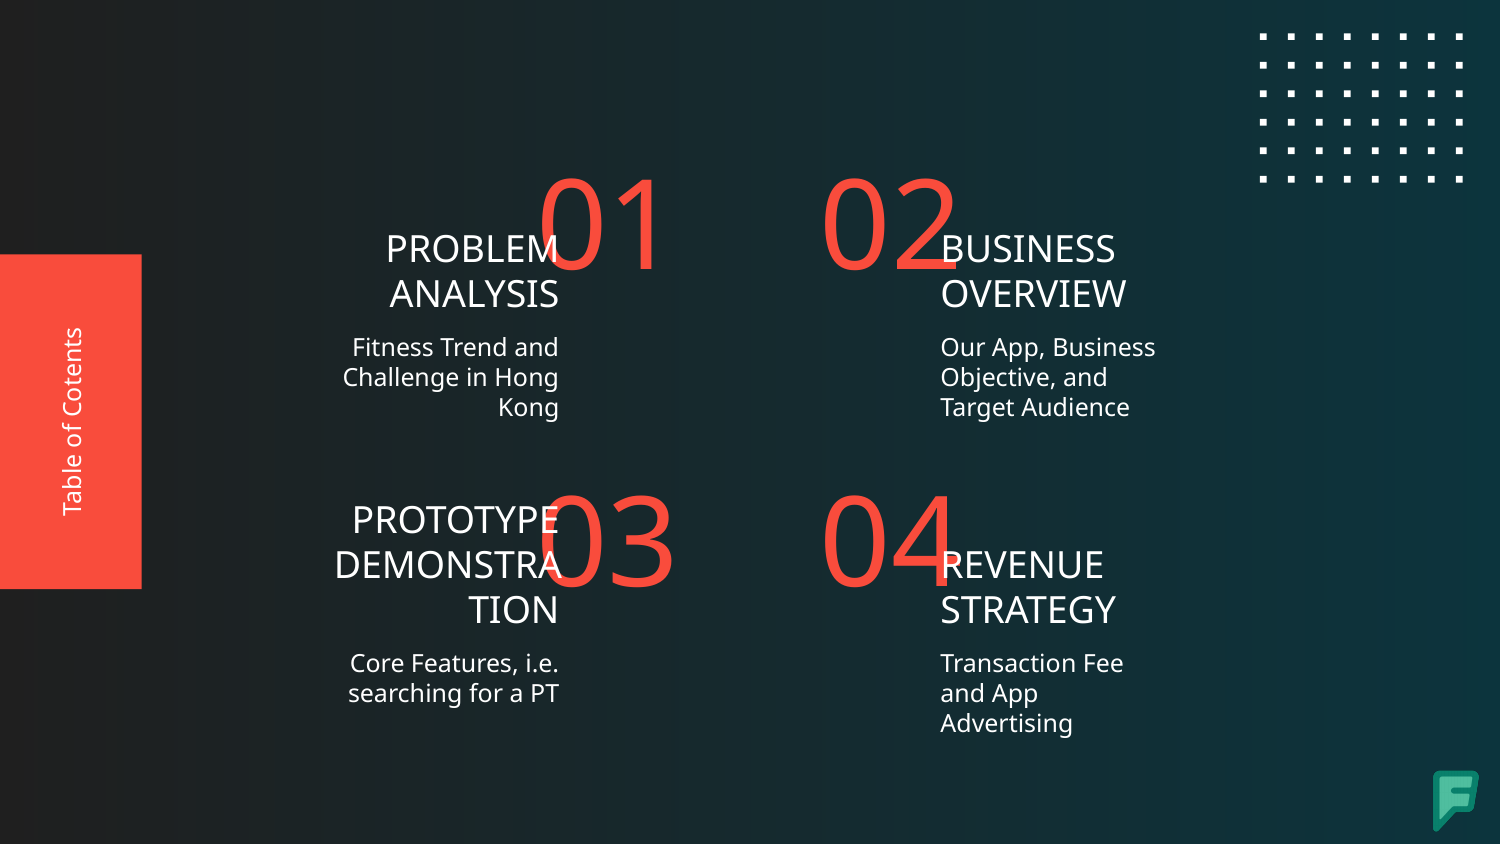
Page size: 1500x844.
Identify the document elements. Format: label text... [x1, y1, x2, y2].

subtitle Core Features, i.e. searching for a PT [314, 632, 575, 748]
subtitle PROBLEM ANALYSIS [314, 211, 575, 316]
subtitle PROTOTYPE DEMONSTRATION [314, 527, 575, 632]
picture [1413, 760, 1499, 842]
subtitle Our App, Business Objective, and Target Audience [925, 316, 1202, 432]
title 03 [521, 511, 724, 627]
subtitle REVENUE STRATEGY [925, 527, 1135, 632]
title 01 [521, 195, 724, 310]
subtitle BUSINESS OVERVIEW [925, 211, 1186, 316]
subtitle Transaction Fee and App Advertising [925, 632, 1186, 748]
title 04 [775, 511, 978, 627]
title 02 [775, 195, 978, 310]
subtitle Fitness Trend and Challenge in Hong Kong [314, 316, 575, 432]
title Table of Cotents [24, 92, 118, 751]
